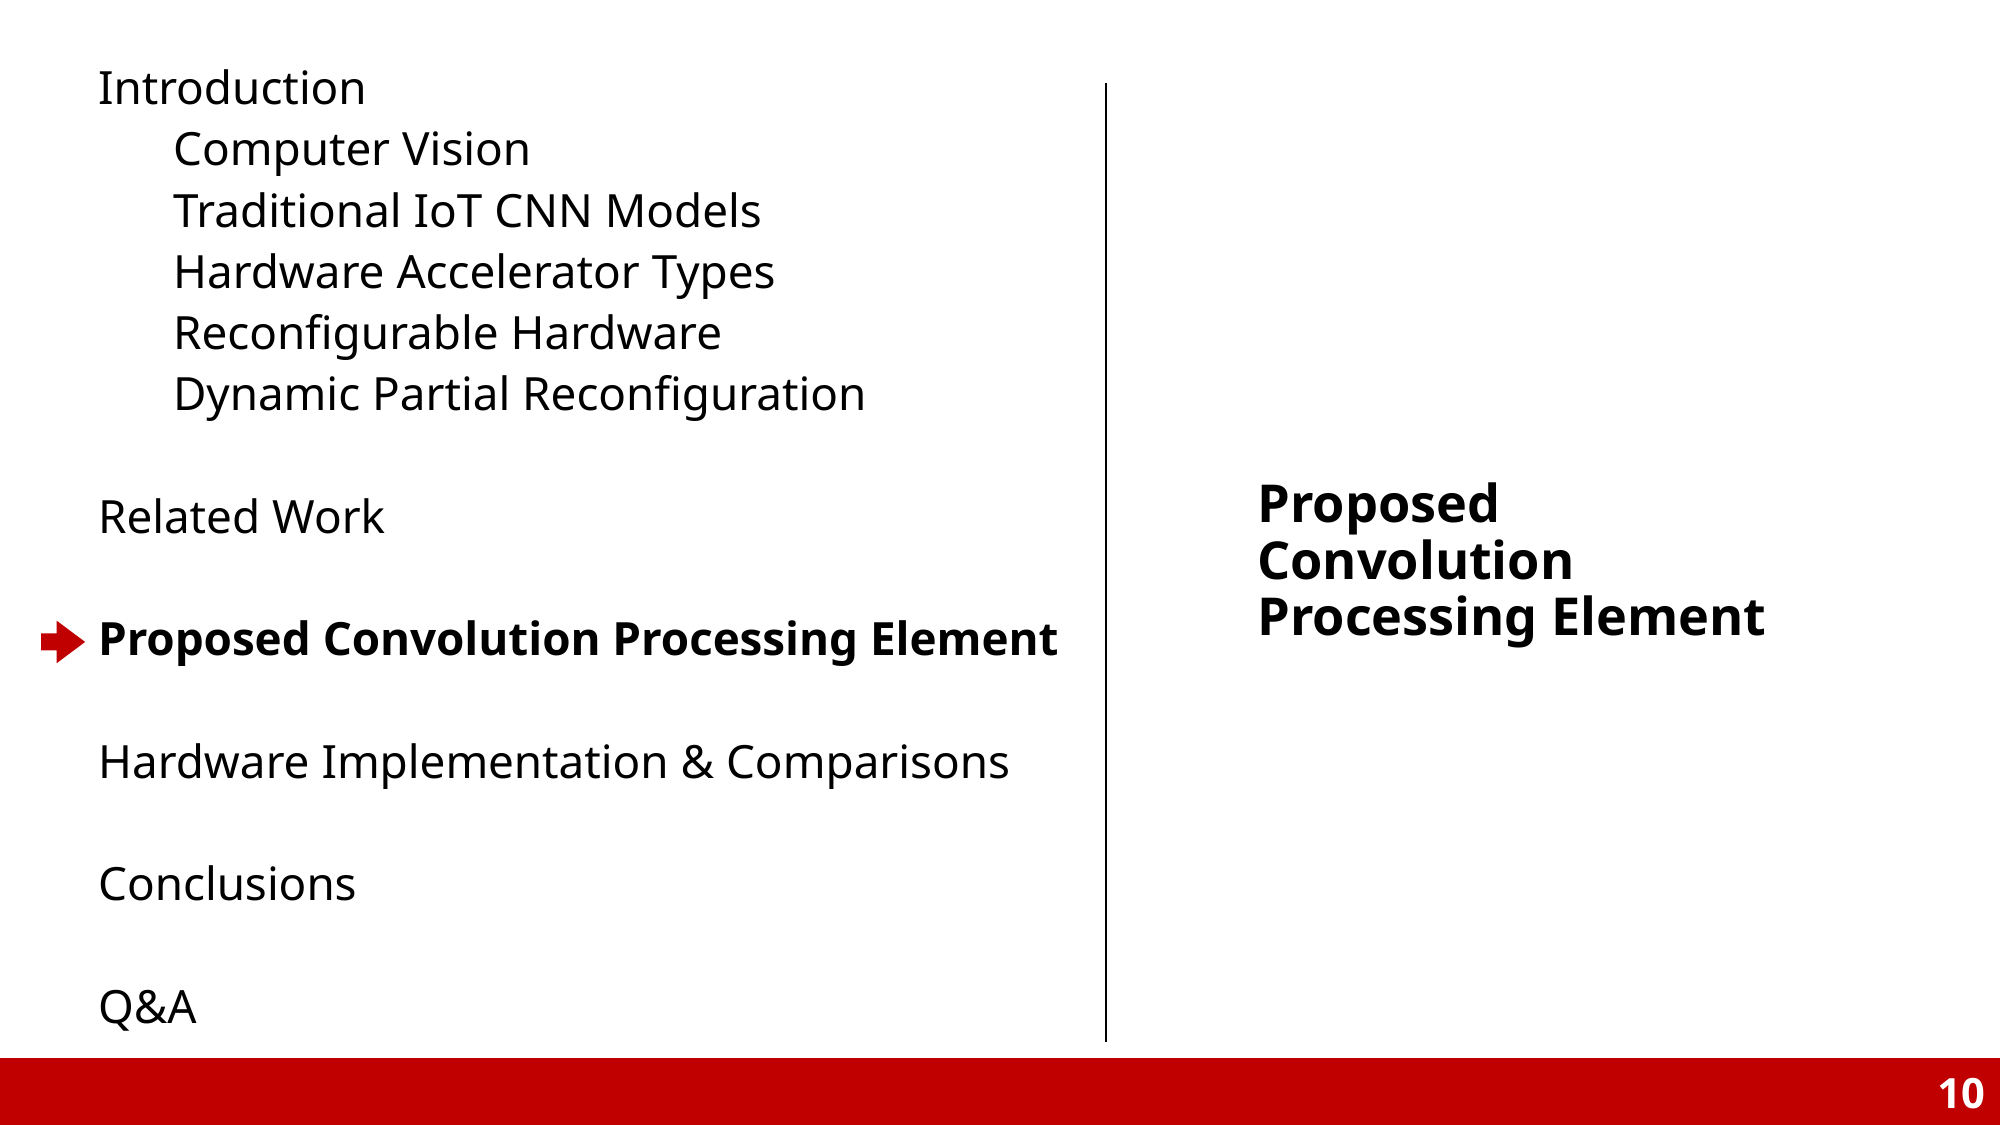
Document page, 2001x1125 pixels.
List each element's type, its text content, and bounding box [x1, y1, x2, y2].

text_box [0, 1058, 2000, 1125]
title Proposed Convolution Processing Element [1242, 451, 1821, 674]
text_box 10 [1901, 1059, 2000, 1125]
text_box Introduction Computer Vision Traditional IoT CNN Models Hardware Accelerator Types Reconfigurable Hardware Dynamic Partial Reconfiguration Related Work Proposed Convolution Processing Element Hardware Implementation & Comparisons Conclusions Q&A [83, 51, 1130, 1040]
text_box [41, 620, 86, 664]
